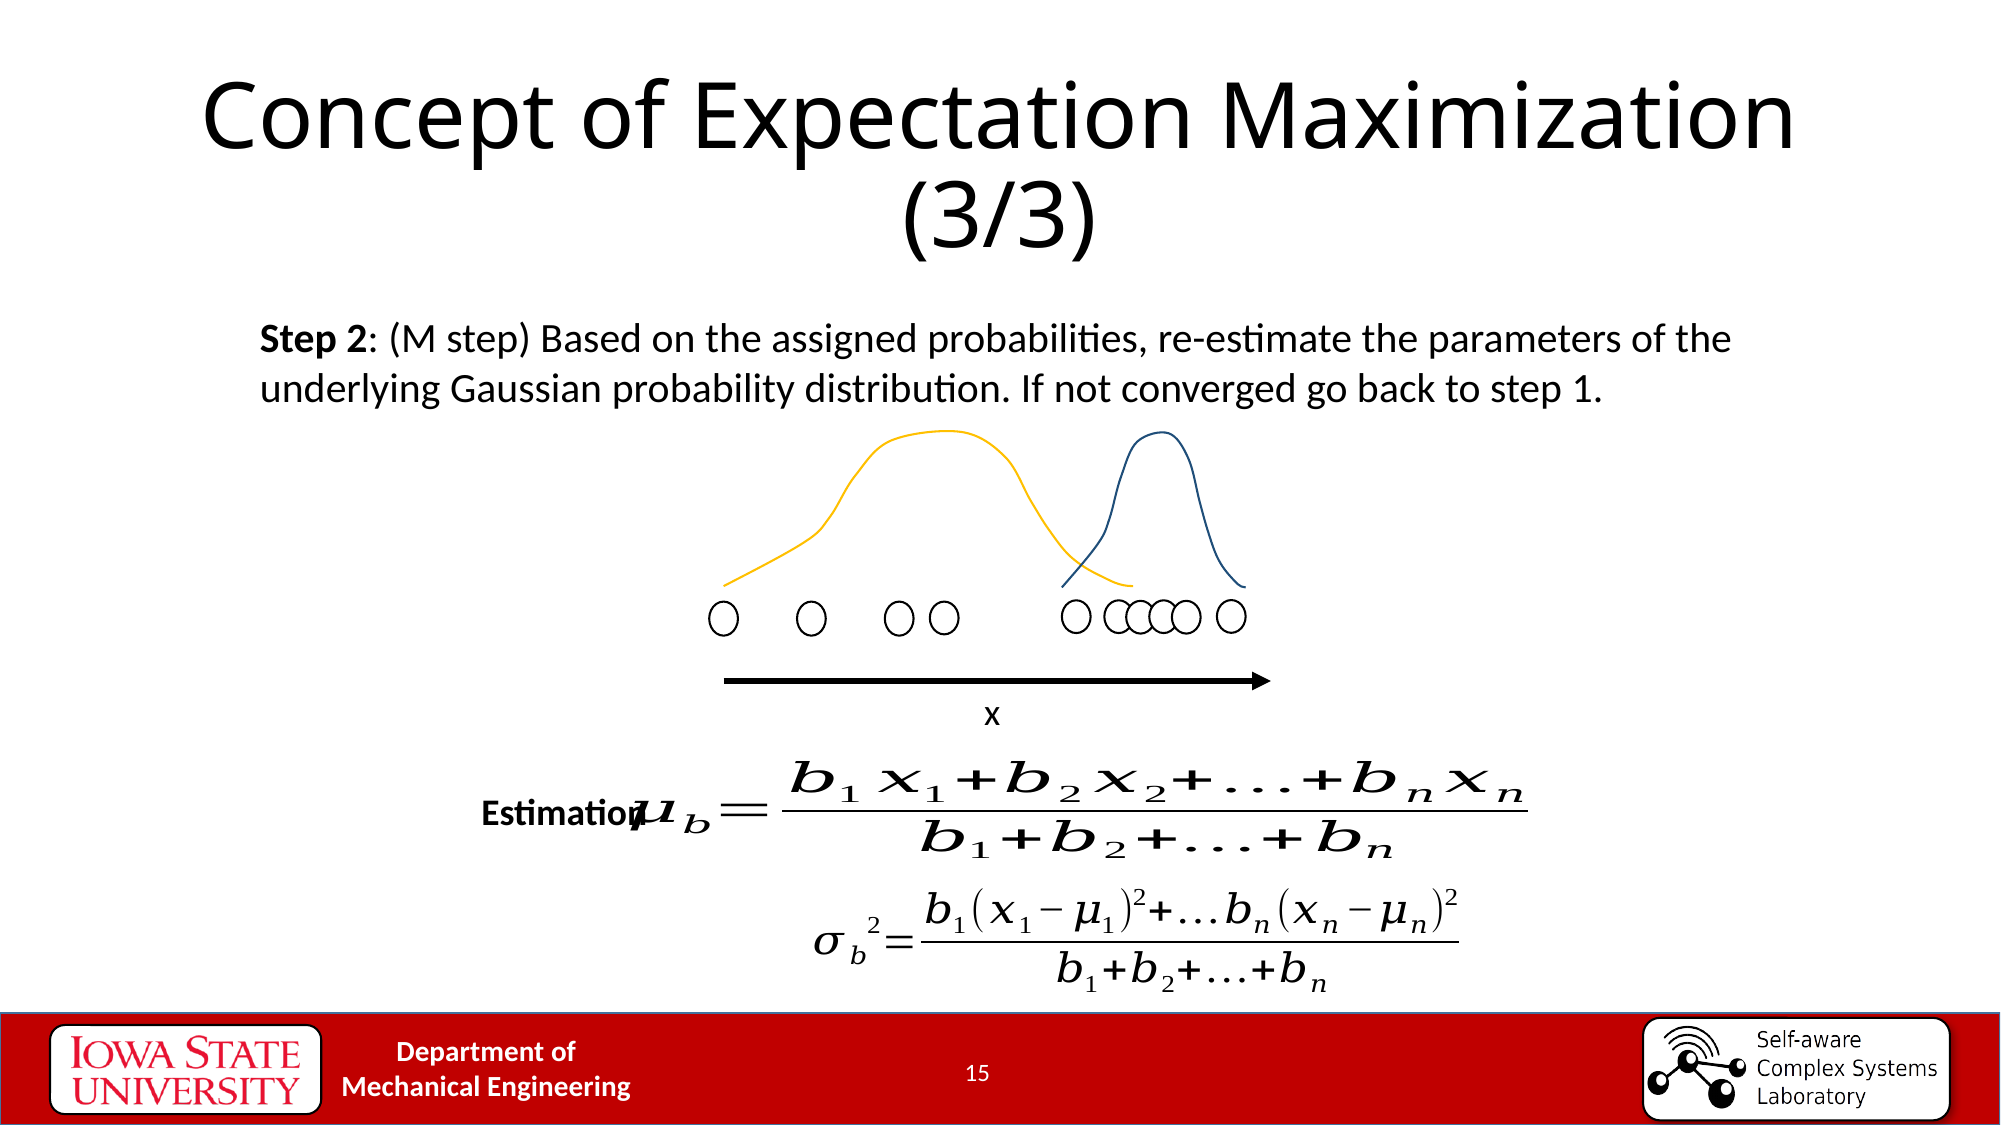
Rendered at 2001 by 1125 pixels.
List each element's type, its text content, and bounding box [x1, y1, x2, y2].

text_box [709, 599, 1246, 636]
slide_number 15 [752, 1042, 1203, 1102]
text_box x [969, 682, 1061, 741]
text_box [1061, 431, 1246, 589]
text_box [723, 430, 1081, 588]
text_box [466, 756, 1534, 997]
text_box Step 2: (M step) Based on the assigned probabilities, re-estimate the parameters of the underlying Gaussian probability distribution. If not converged go back to step 1. [244, 303, 1908, 419]
picture [71, 1035, 300, 1105]
title Concept of Expectation Maximization (3/3) [137, 59, 1863, 278]
picture [1641, 1020, 1943, 1116]
